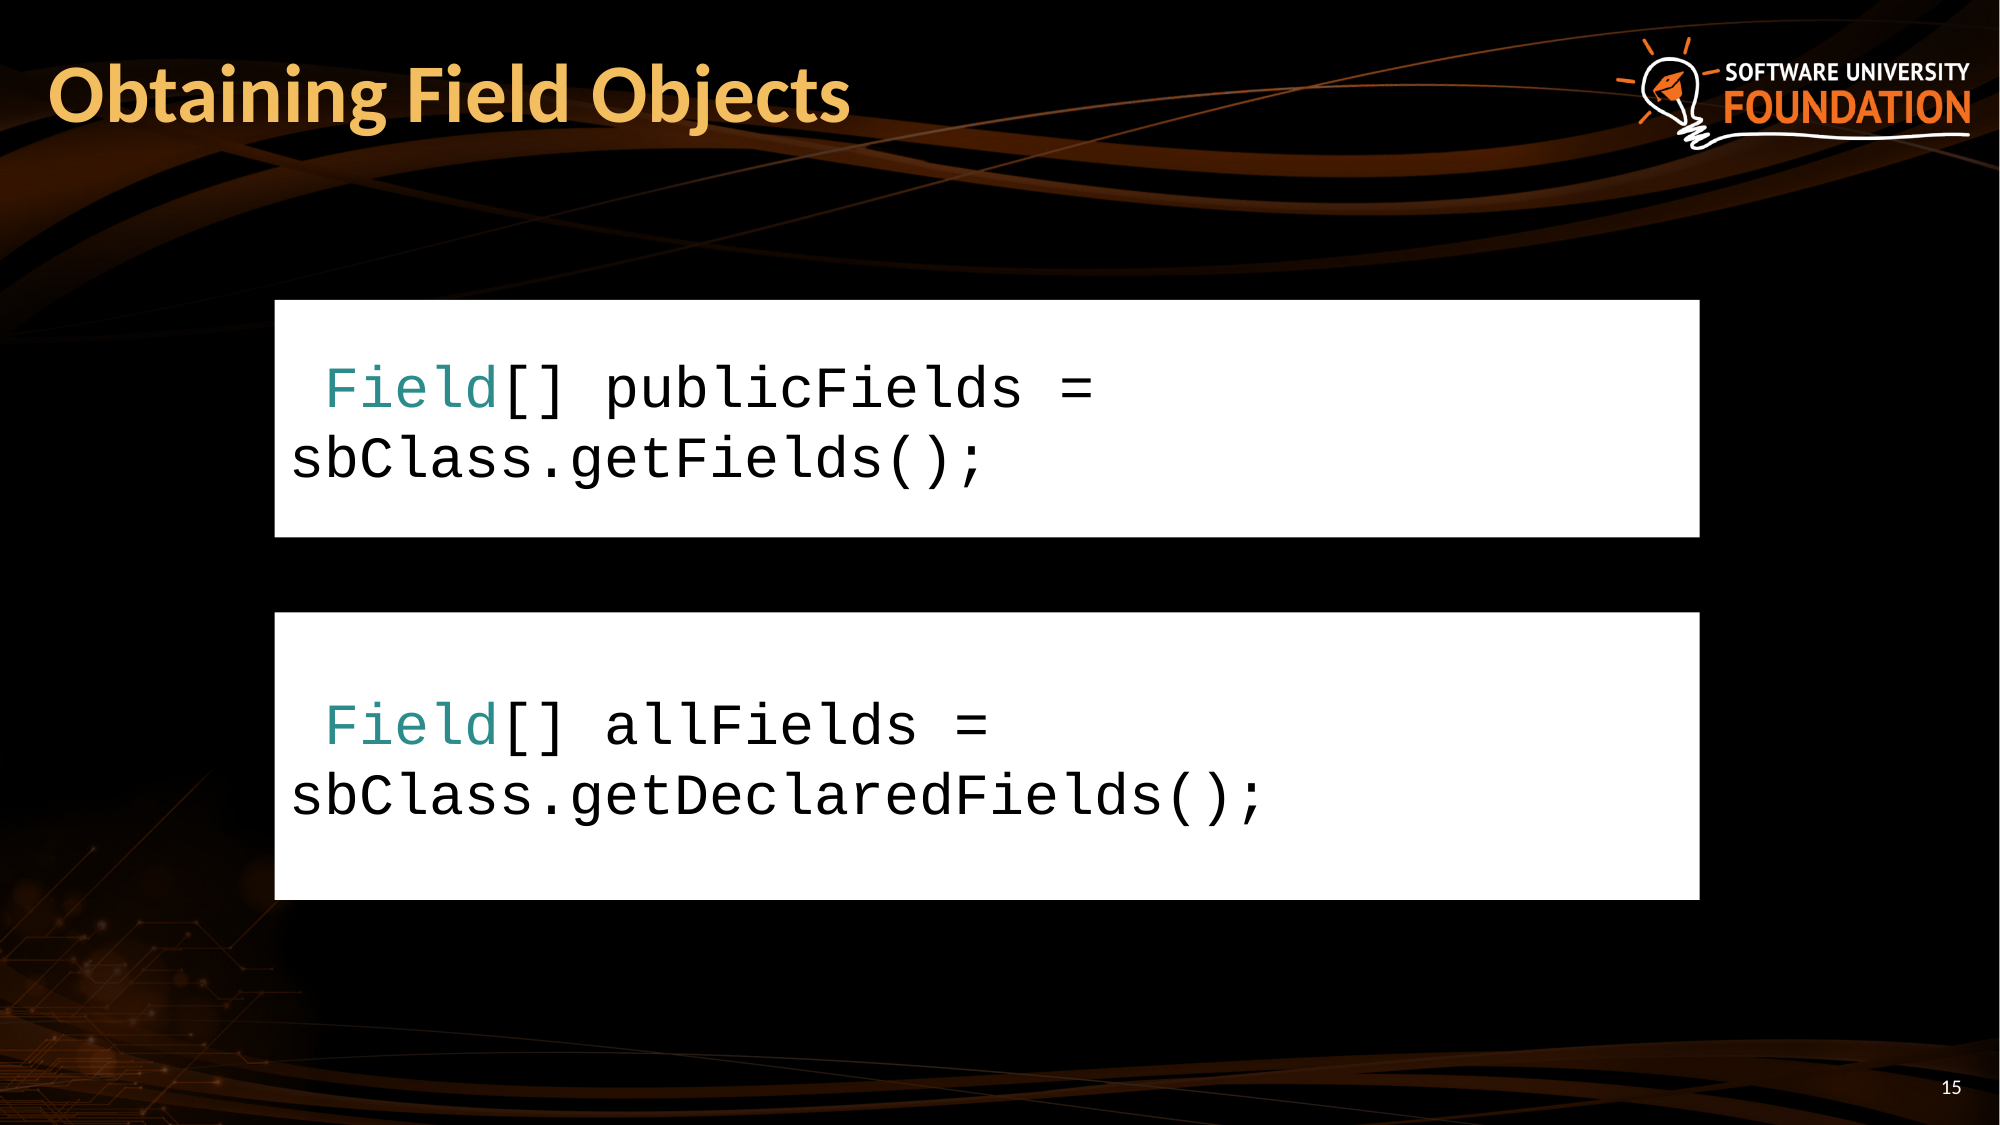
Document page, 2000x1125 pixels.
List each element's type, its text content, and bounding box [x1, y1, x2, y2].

title Obtaining Field Objects [30, 6, 1602, 189]
slide_number 15 [1897, 1070, 1968, 1103]
text_box Field[] publicFields = sbClass.getFields(); [274, 299, 1701, 538]
picture [0, 0, 2000, 1125]
text_box Field[] allFields = sbClass.getDeclaredFields(); [274, 611, 1701, 901]
